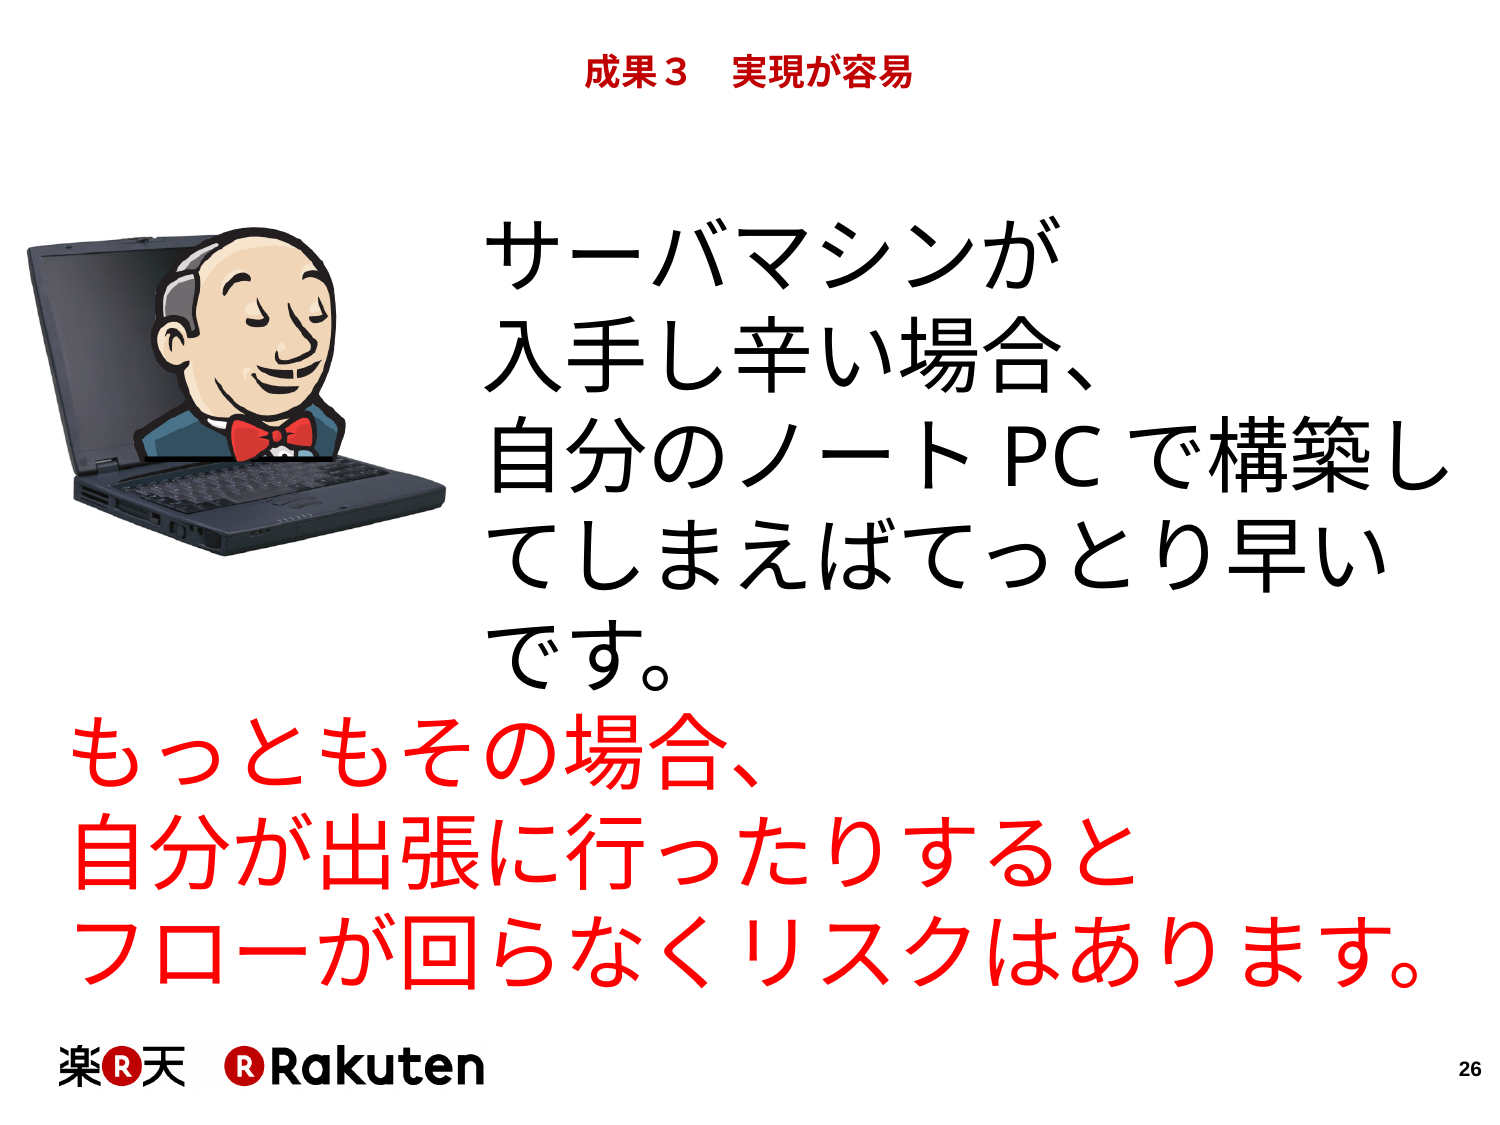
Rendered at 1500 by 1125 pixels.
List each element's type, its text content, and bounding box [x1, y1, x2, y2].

text_box もっともその場合、 自分が出張に行ったりすると フローが回らなくリスクはあります。 [50, 692, 1450, 1106]
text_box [0, 211, 478, 582]
text_box サーバマシンが 入手し辛い場合、 自分のノートPCで構築してしまえばてっとり早いです。 [466, 195, 1483, 669]
title 成果３ 実現が容易 [59, 41, 1441, 101]
